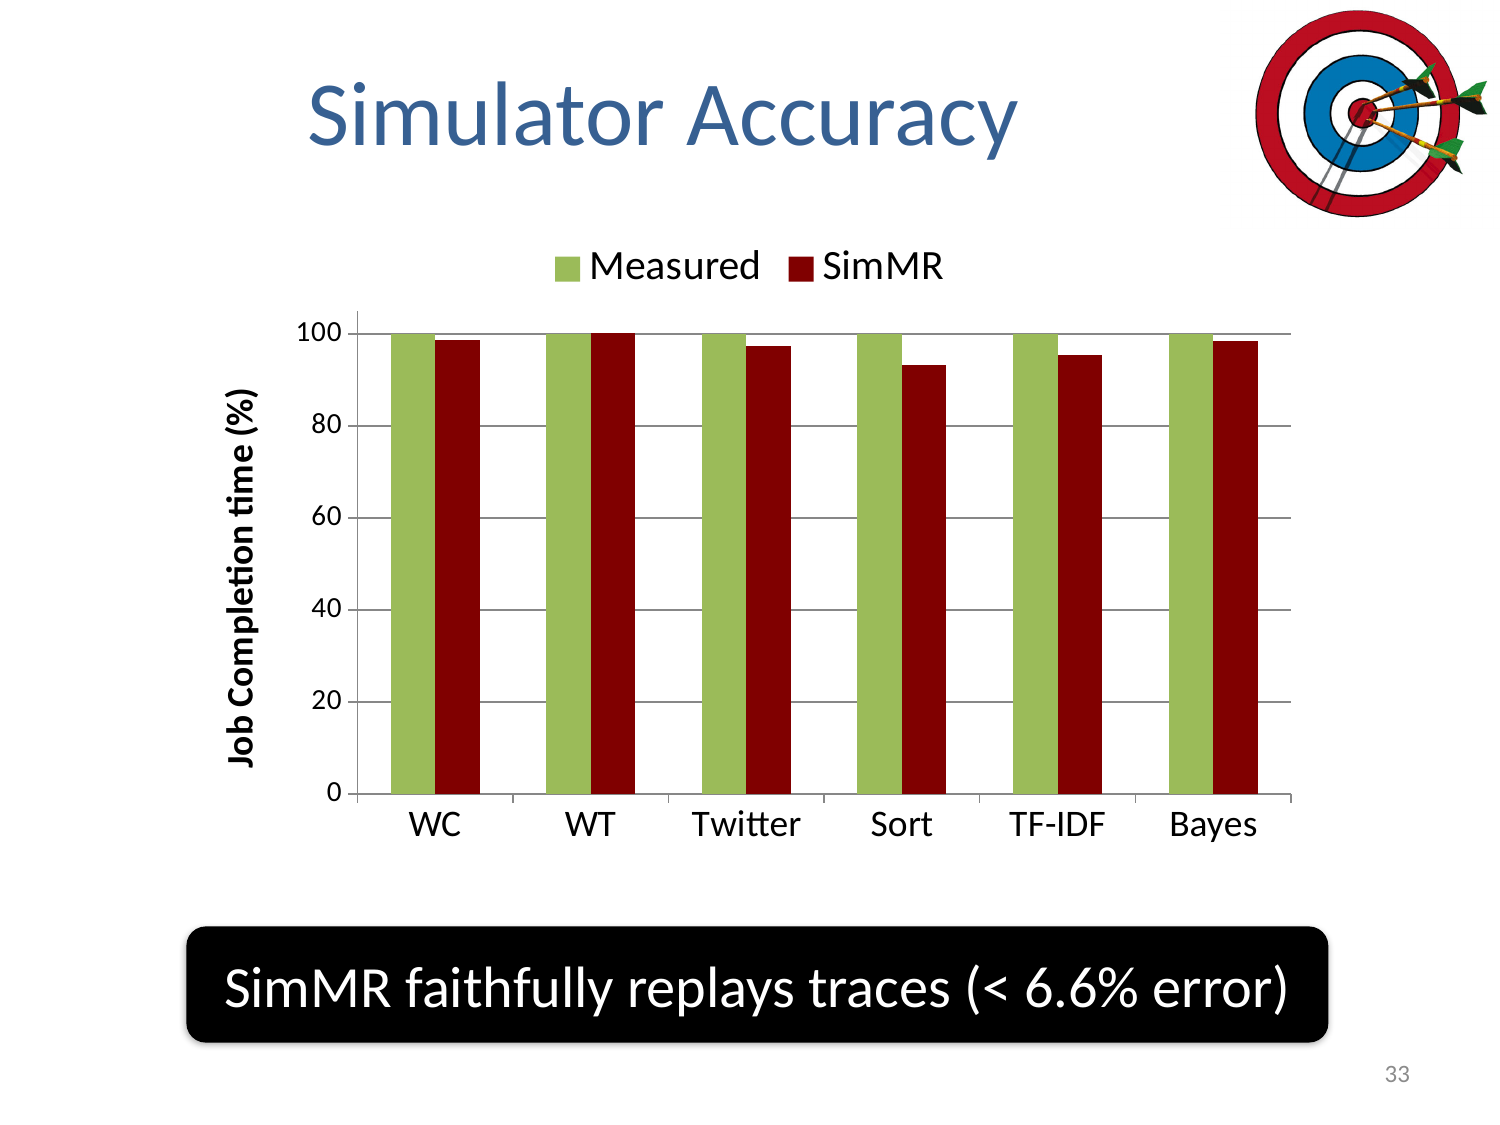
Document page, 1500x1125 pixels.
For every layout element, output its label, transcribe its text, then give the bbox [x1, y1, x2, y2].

text_box SimMR faithfully replays traces (< 6.6% error) [185, 925, 1330, 1044]
picture [1220, 0, 1500, 230]
title Simulator Accuracy [75, 45, 1215, 173]
slide_number 33 [1074, 1042, 1425, 1103]
chart [186, 228, 1314, 860]
